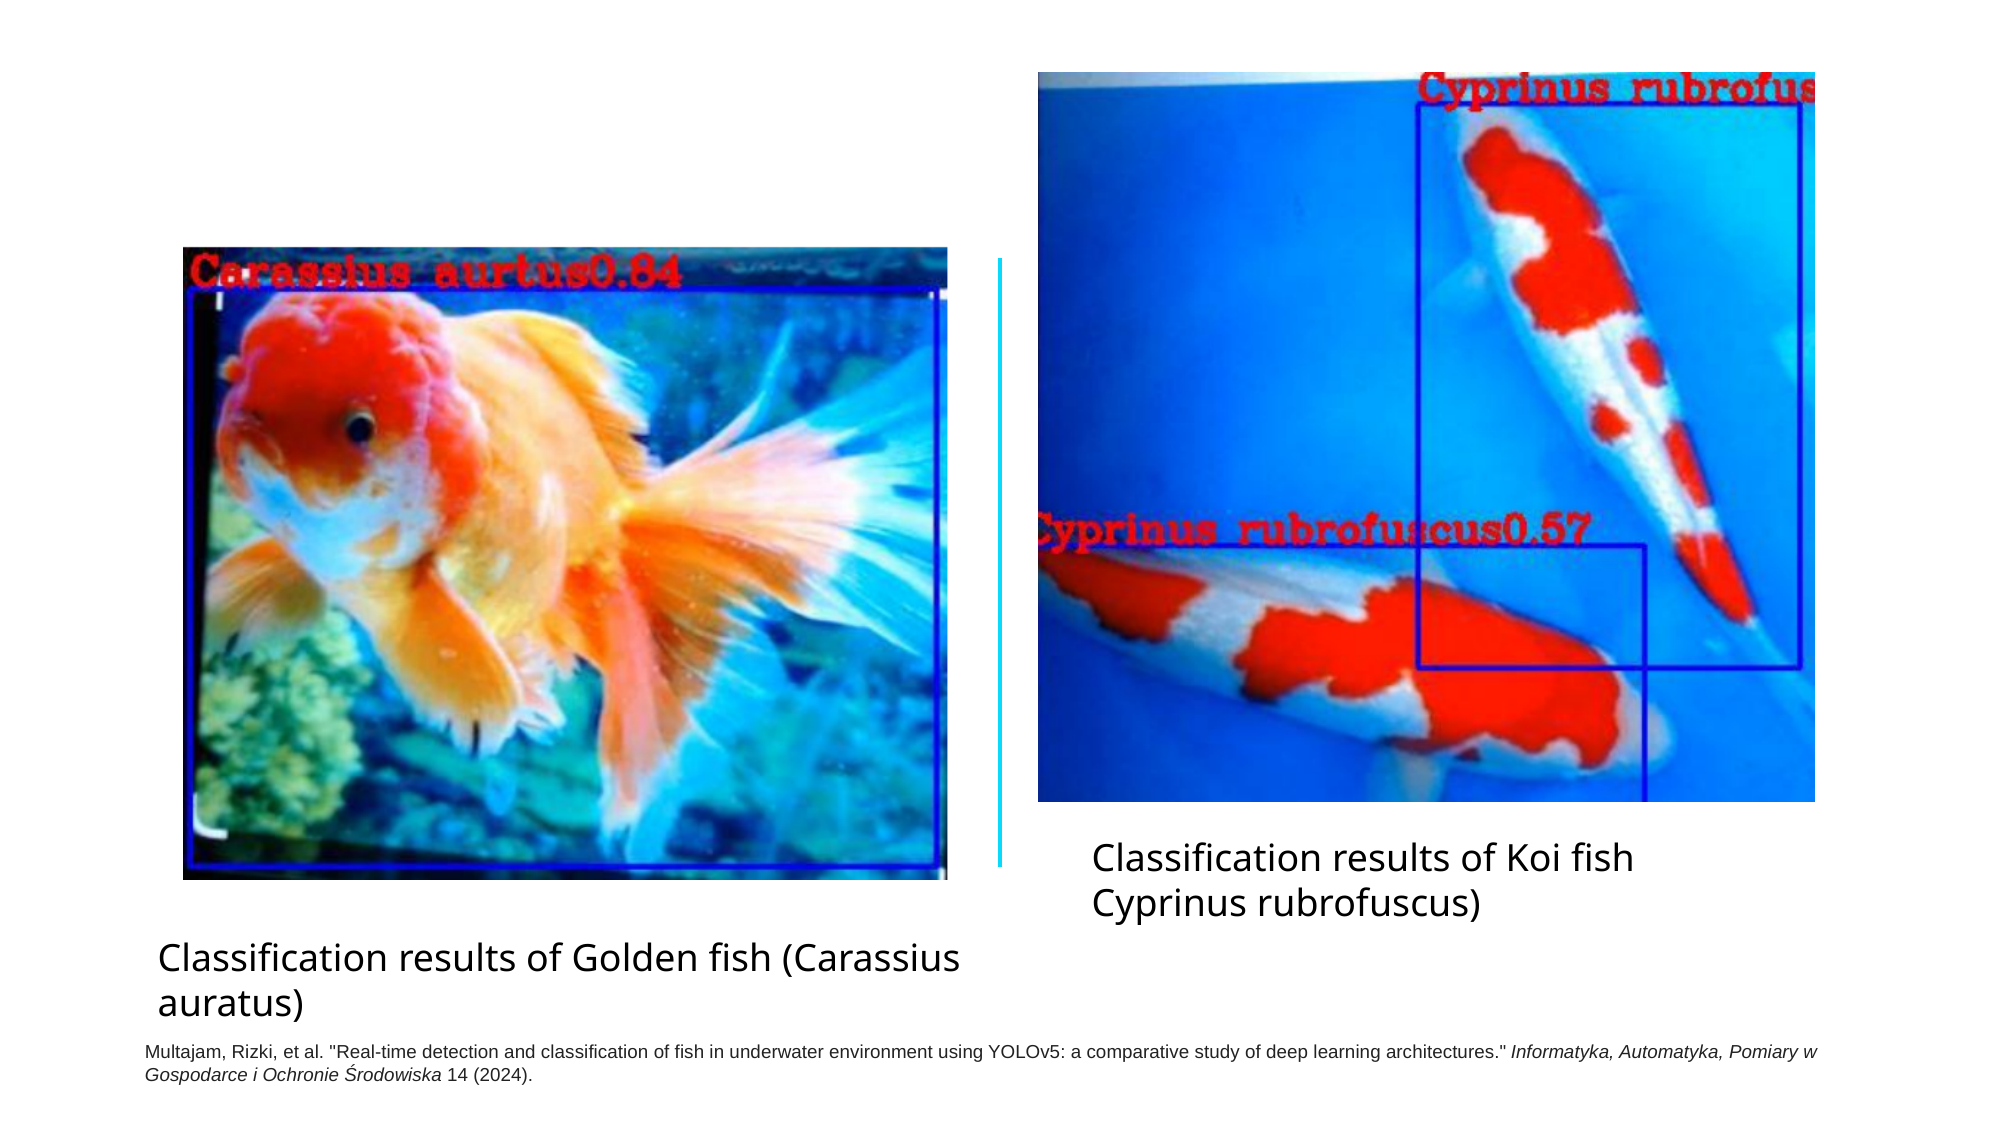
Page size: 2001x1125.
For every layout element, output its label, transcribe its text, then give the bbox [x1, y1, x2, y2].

picture [686, 873, 697, 881]
picture [1038, 71, 1816, 802]
text_box Classification results of Koi fish Cyprinus rubrofuscus) [1076, 826, 1815, 932]
text_box Multajam, Rizki, et al. "Real-time detection and classification of fish in underwater environment using YOLOv5: a comparative study of deep learning architectures." Informatyka, Automatyka, Pomiary w Gospodarce i Ochronie Środowiska 14 (2024). [130, 1032, 1900, 1093]
picture [708, 873, 722, 881]
text_box Classification results of Golden fish (Carassius auratus) [142, 926, 1041, 1032]
picture [182, 243, 962, 881]
